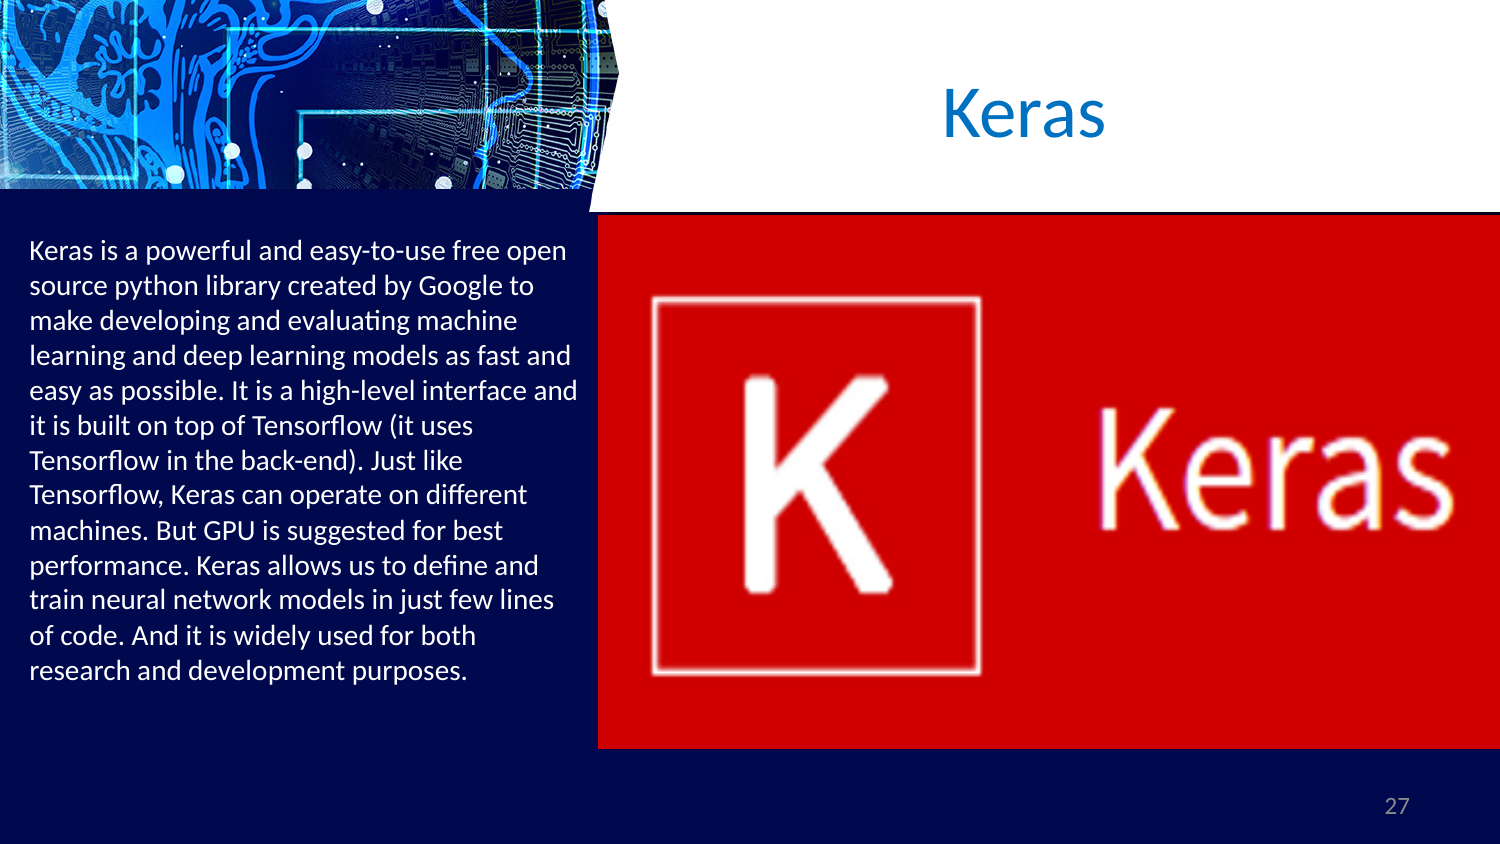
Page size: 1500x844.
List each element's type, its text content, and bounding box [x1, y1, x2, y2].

title Keras [616, 0, 1433, 213]
slide_number 27 [1074, 782, 1425, 827]
text_box Keras is a powerful and easy-to-use free open source python library created by Google to make developing and evaluating machine learning and deep learning models as fast and easy as possible. It is a high-level interface and it is built on top of Tensorflow (it uses Tensorflow in the back-end). Just like Tensorflow, Keras can operate on different machines. But GPU is suggested for best performance. Keras allows us to define and train neural network models in just few lines of code. And it is widely used for both research and development purposes. [14, 223, 599, 798]
picture [0, 0, 1500, 844]
